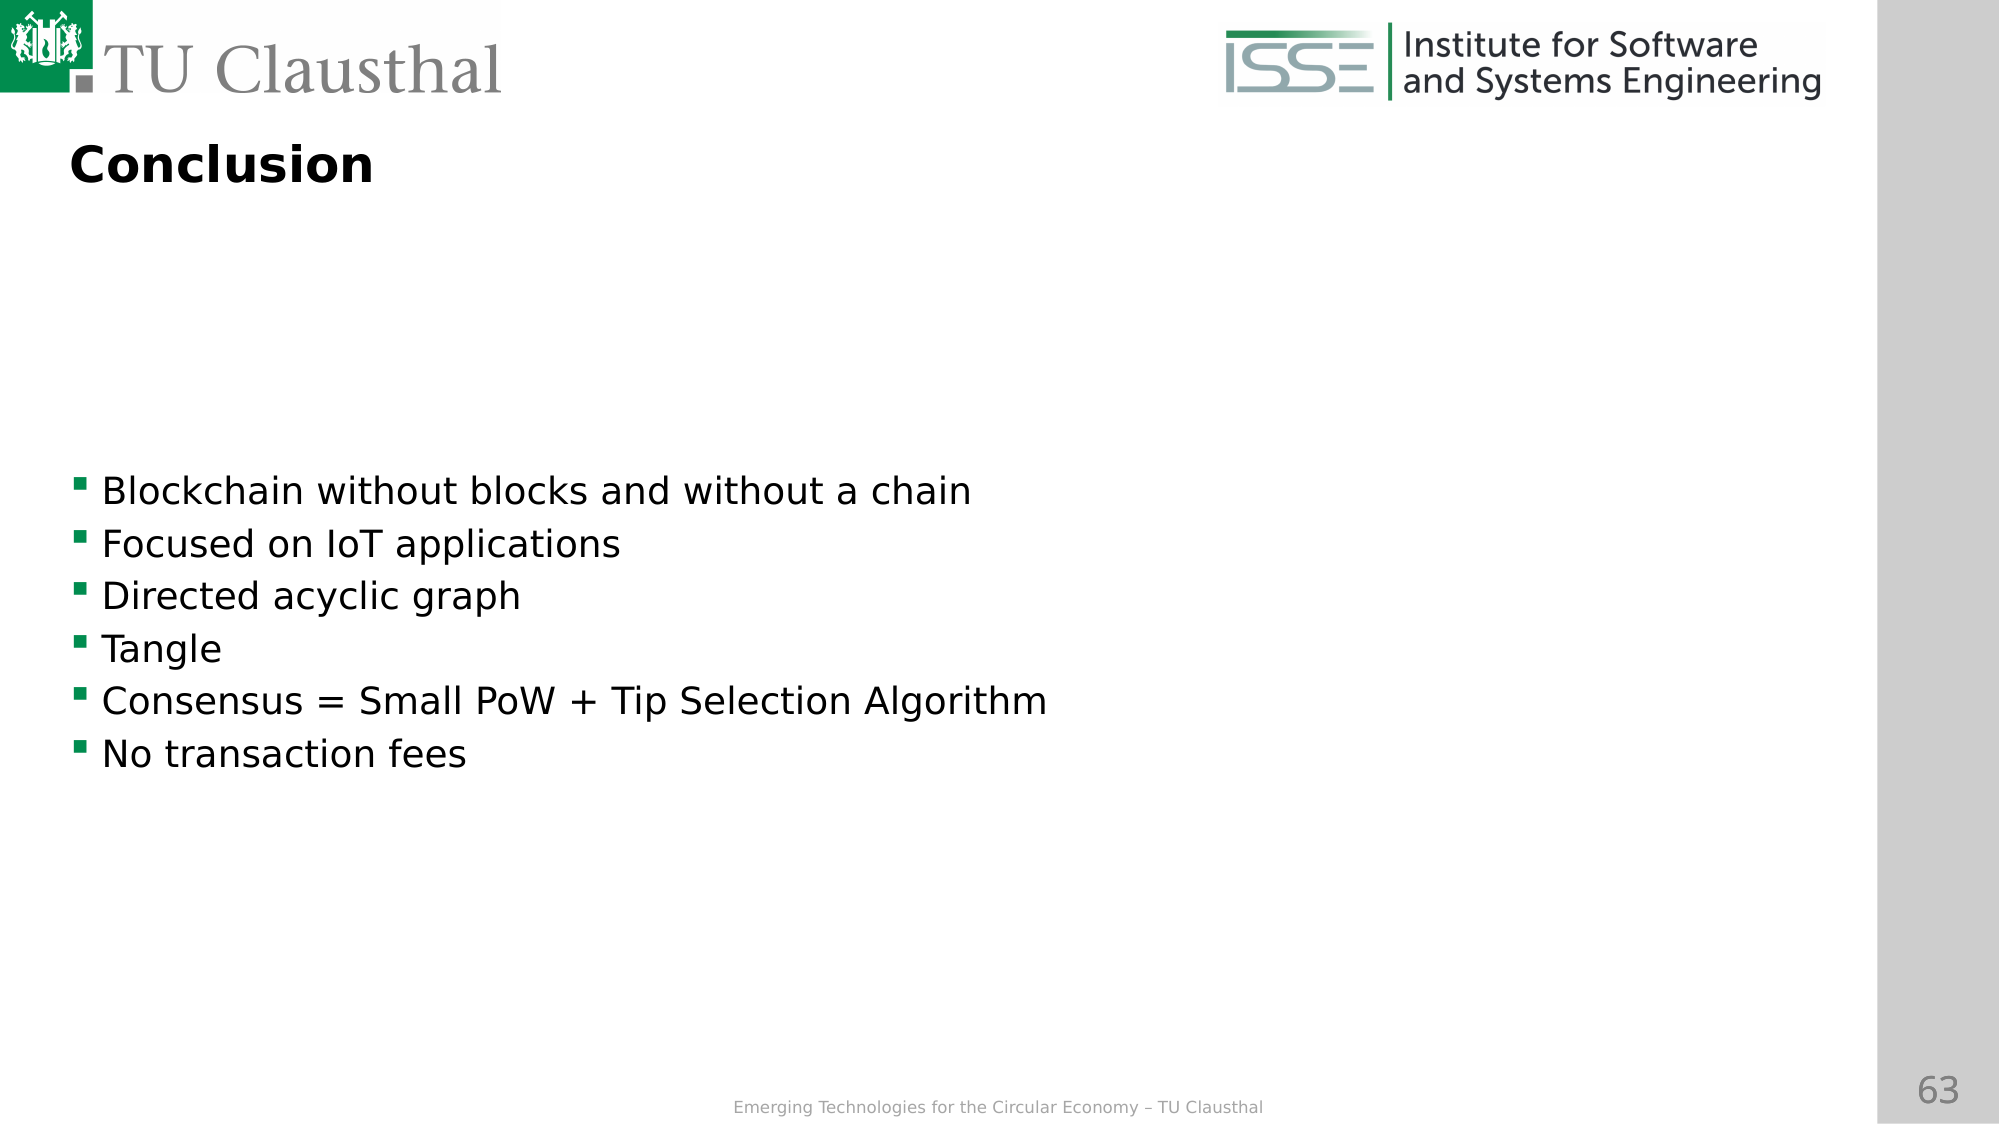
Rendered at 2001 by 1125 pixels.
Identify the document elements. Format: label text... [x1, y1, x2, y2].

picture [1218, 22, 1826, 107]
text_box Blockchain without blocks and without a chain Focused on IoT applications Directed acyclic graph Tangle Consensus = Small PoW + Tip Selection Algorithm No transaction fees [54, 208, 1818, 1034]
text_box Conclusion [54, 125, 1818, 207]
picture [0, 0, 501, 93]
